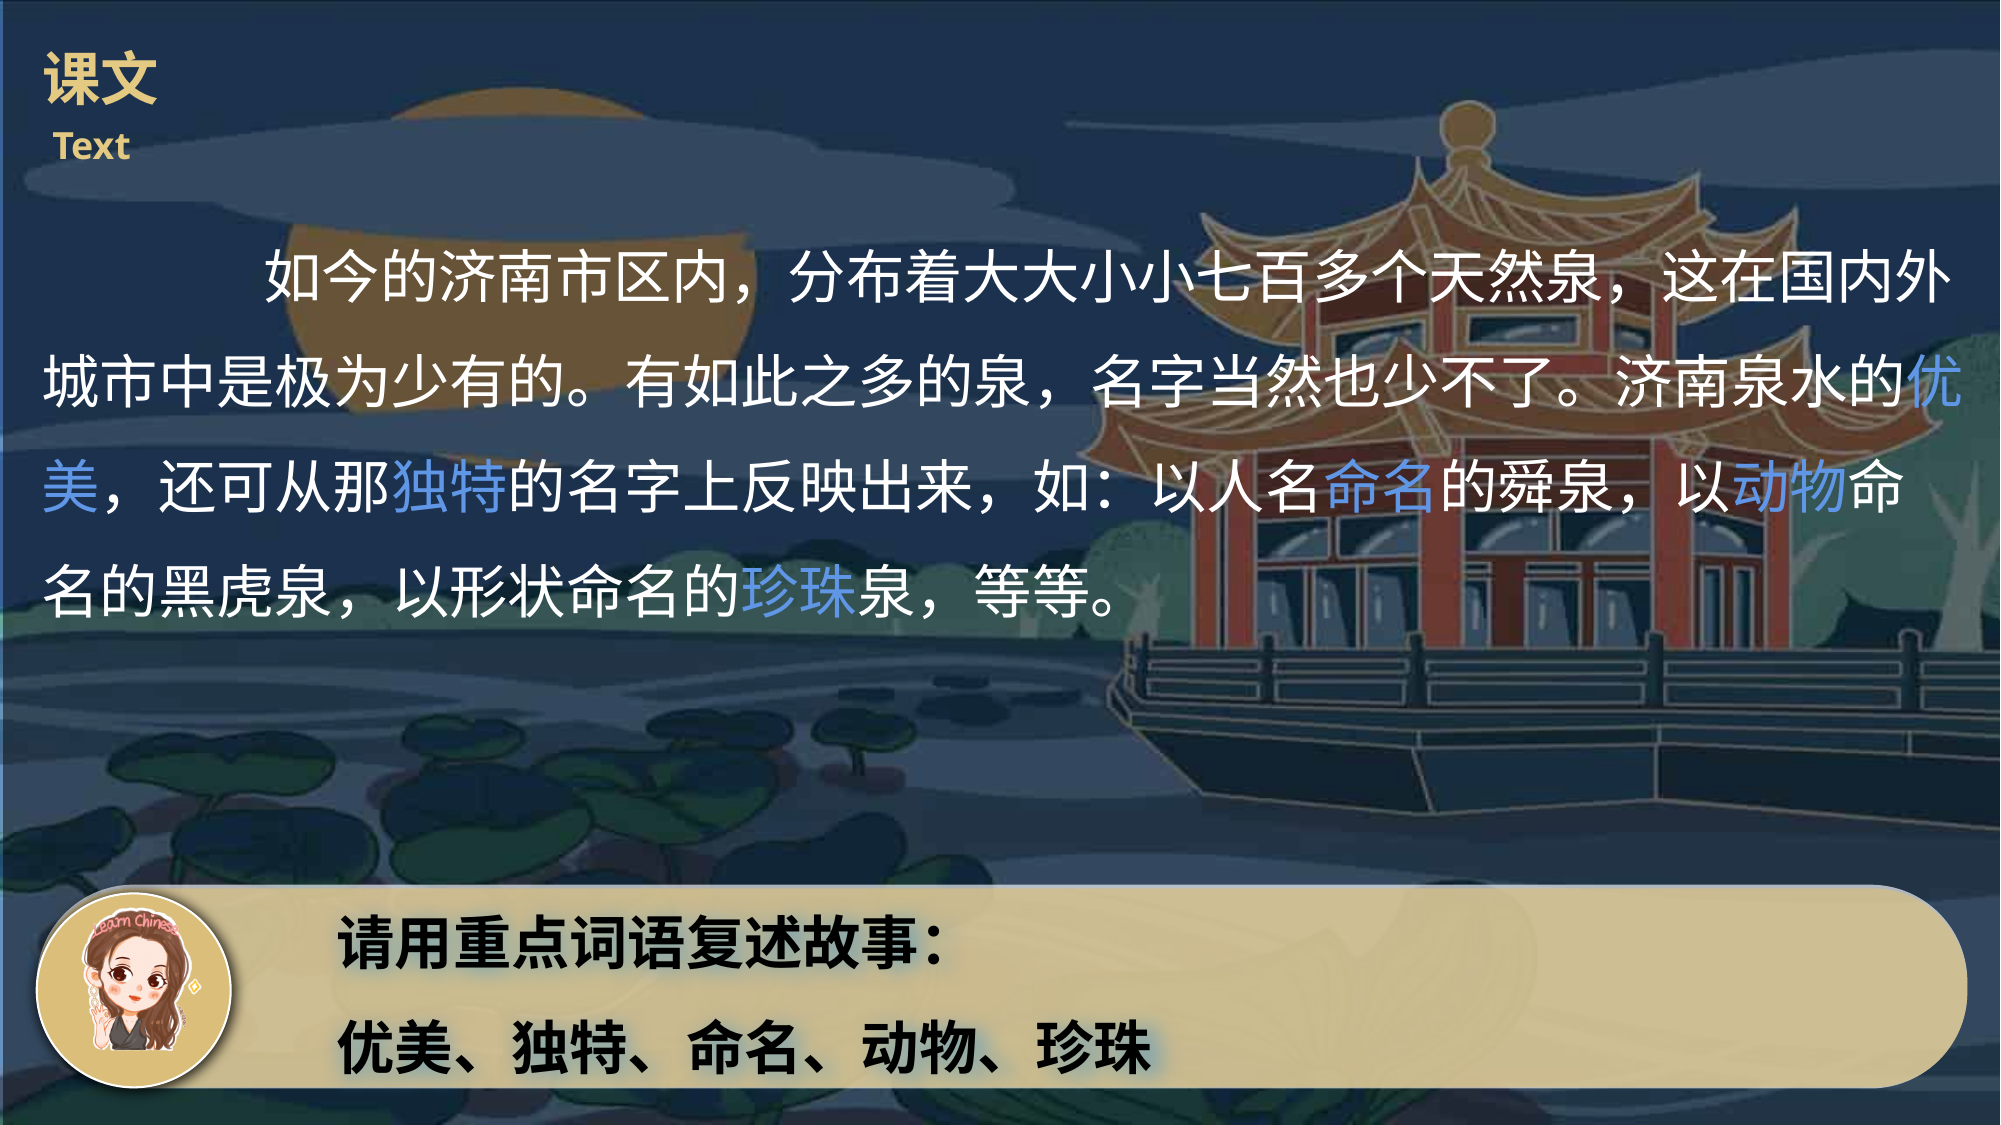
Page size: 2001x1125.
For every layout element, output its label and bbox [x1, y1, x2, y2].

text_box [36, 888, 233, 1088]
picture [0, 0, 2000, 1125]
